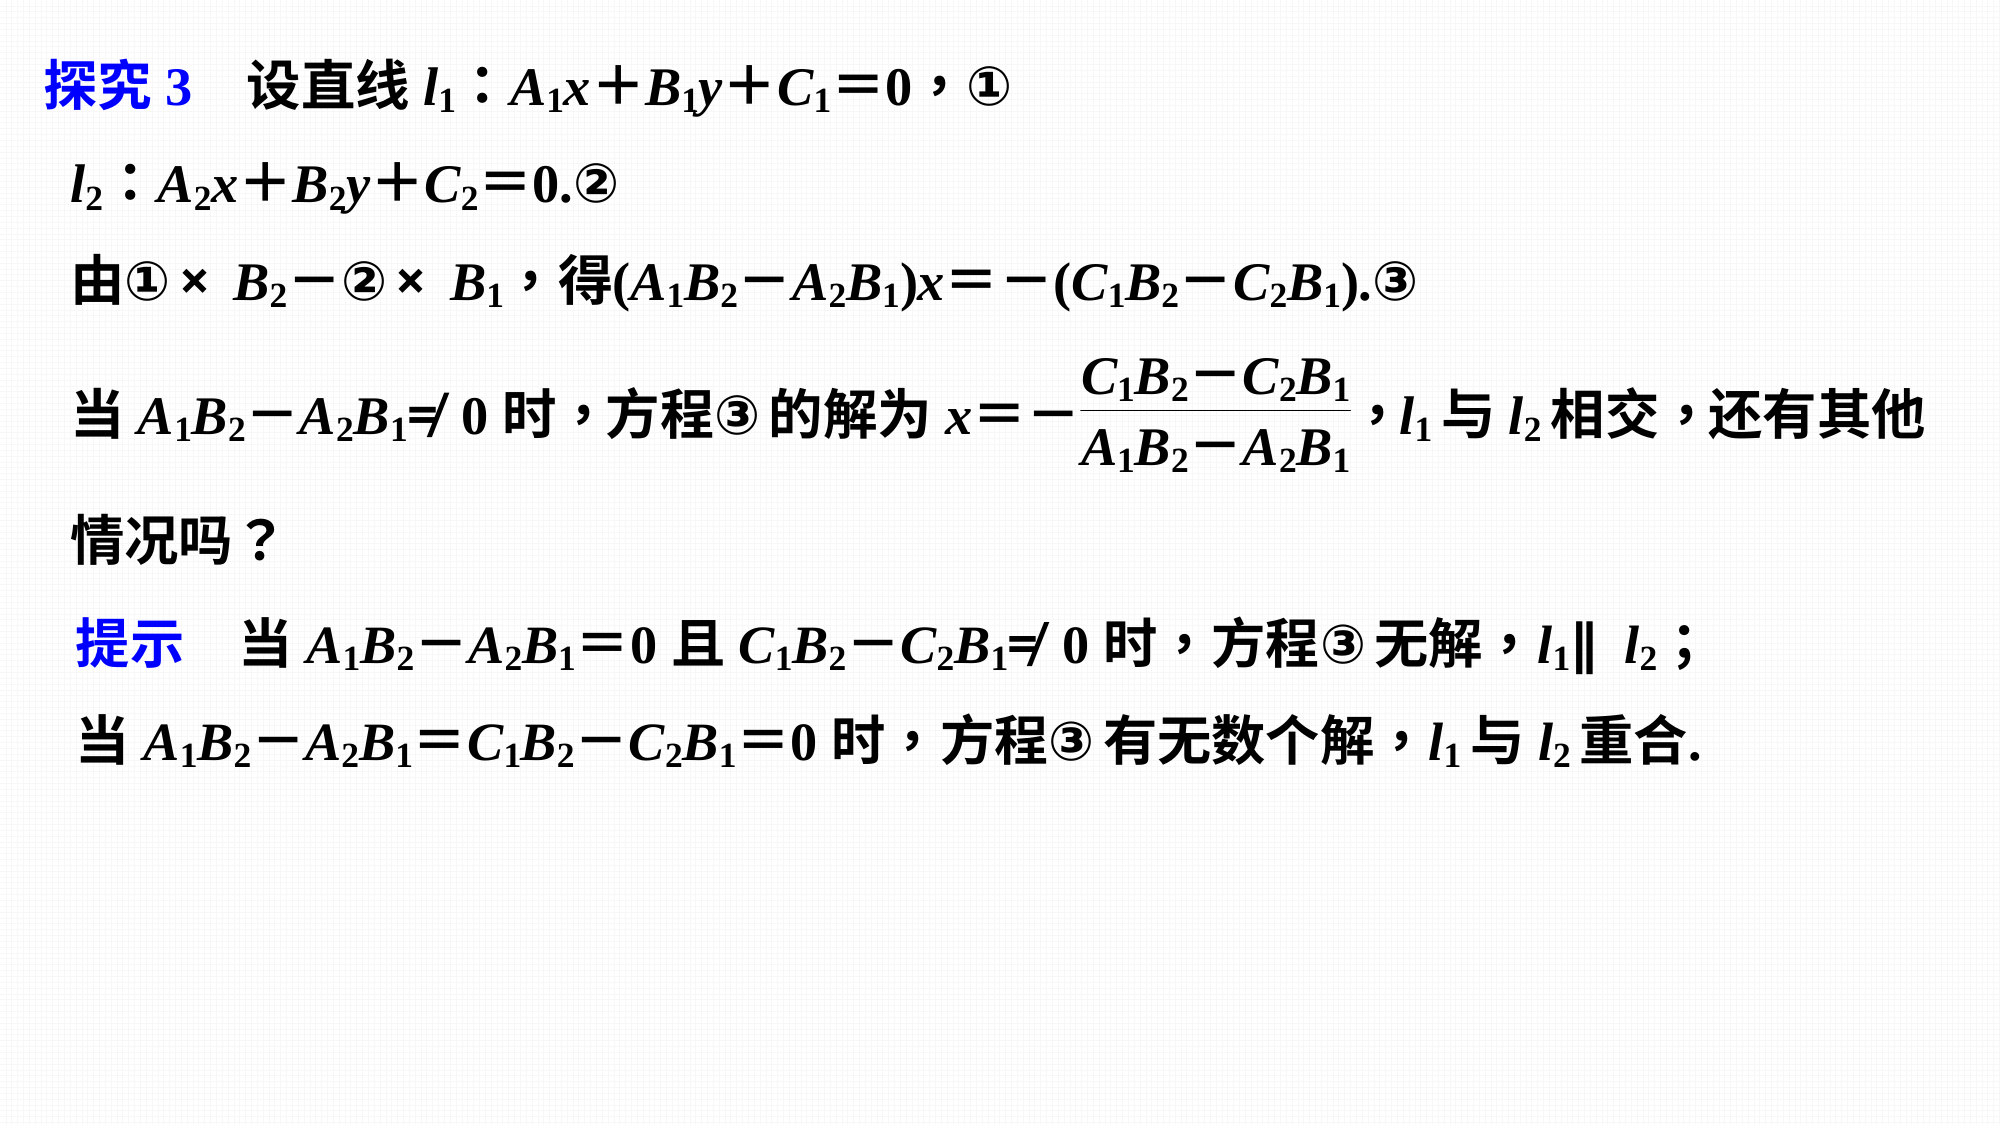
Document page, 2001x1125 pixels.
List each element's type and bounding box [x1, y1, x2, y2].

text_box [75, 595, 1959, 790]
text_box [43, 37, 1927, 590]
